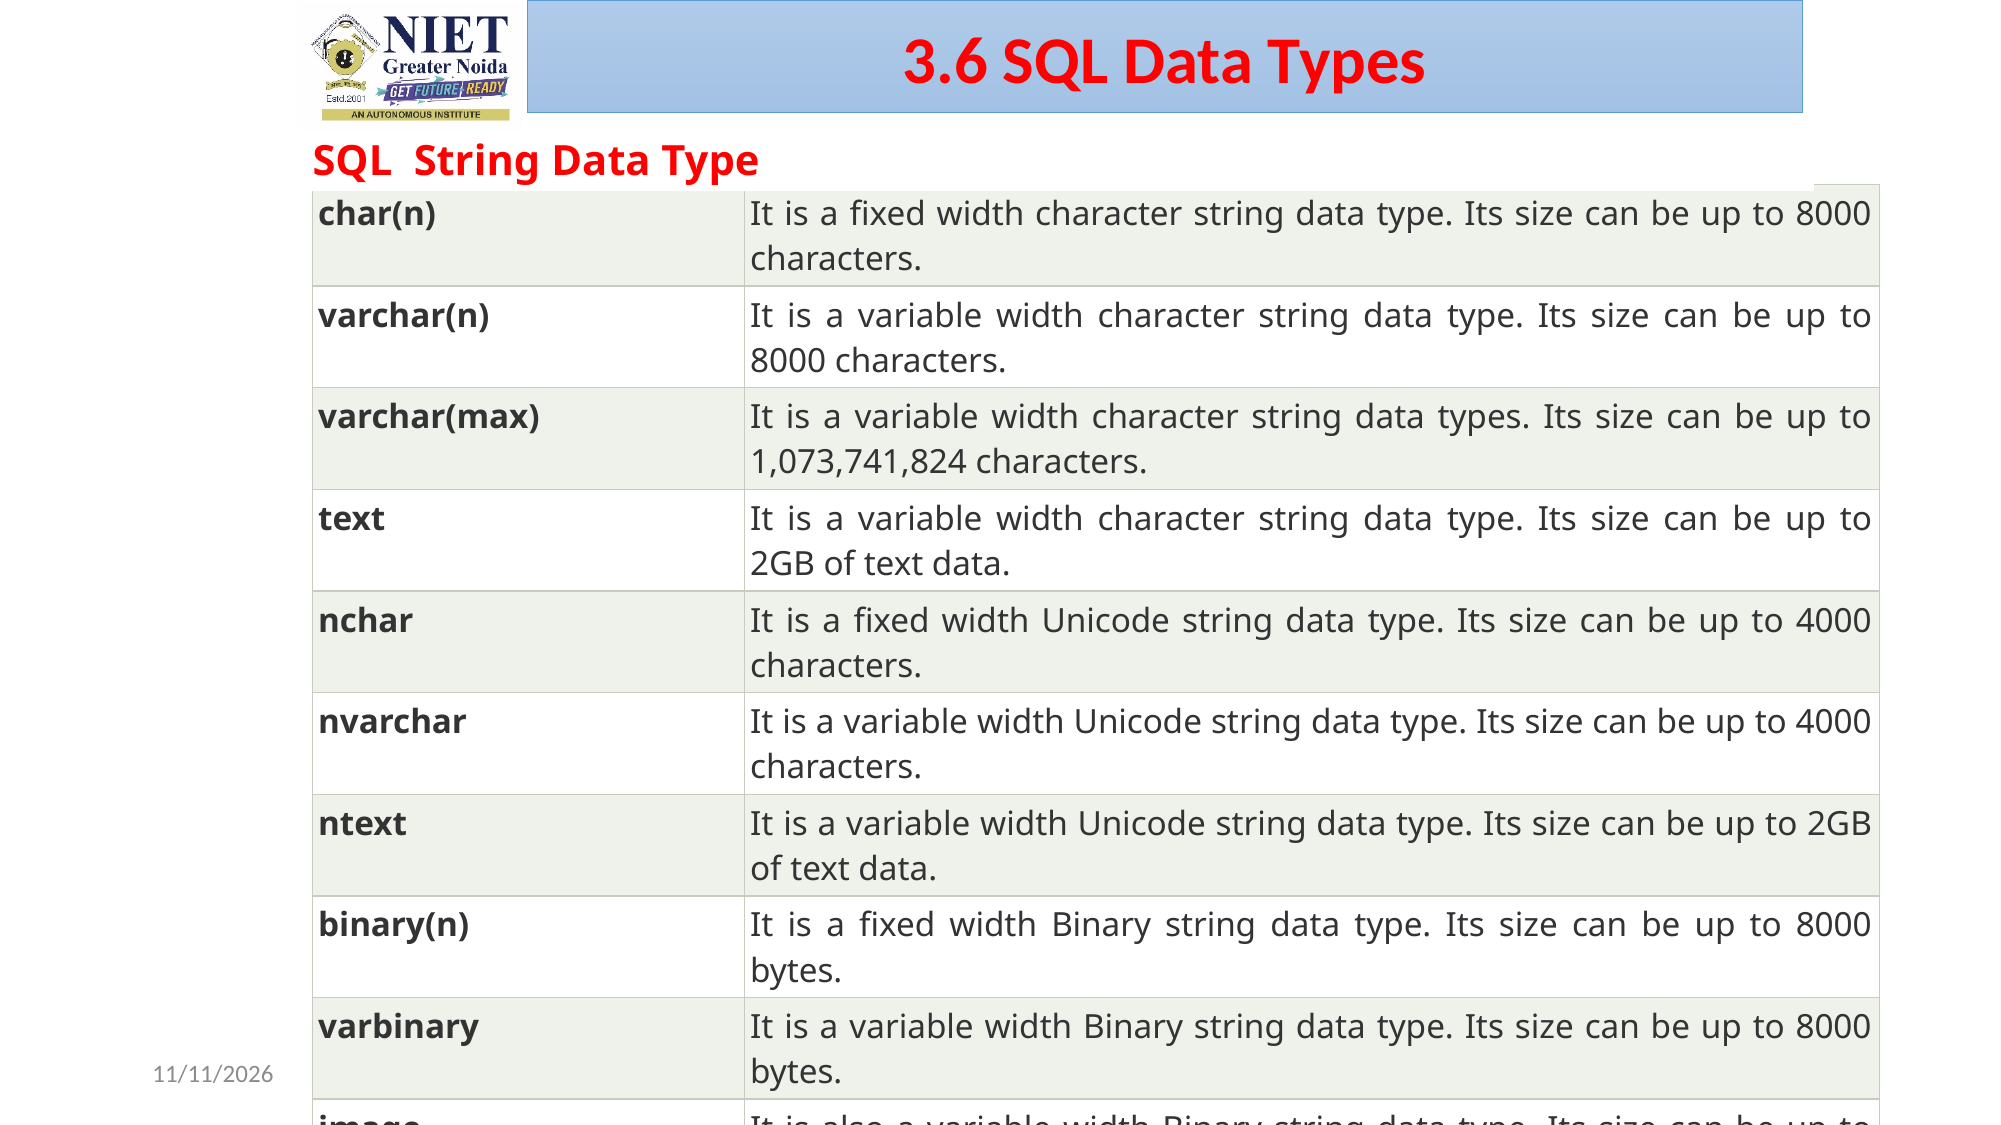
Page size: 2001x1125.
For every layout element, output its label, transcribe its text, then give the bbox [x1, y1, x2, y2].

table_cell It is a fixed width Binary string data type. Its size can be up to 8000 bytes. [745, 897, 1879, 997]
table_cell It is a fixed width Unicode string data type. Its size can be up to 4000 characters. [745, 592, 1879, 692]
text_box SQL String Data Type [297, 126, 1814, 192]
picture [297, 3, 523, 131]
table_cell binary(n) [313, 897, 744, 997]
table_cell It is a variable width character string data type. Its size can be up to 2GB of text data. [745, 490, 1879, 590]
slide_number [137, 1042, 312, 1103]
table_cell It is also a variable width Binary string data type. Its size can be up to 2GB. [745, 1100, 1879, 1125]
table_cell varchar(n) [313, 287, 744, 387]
table_cell It is a variable width character string data types. Its size can be up to 1,073,741,824 characters. [745, 388, 1879, 489]
text_box 3.6 SQL Data Types [527, 0, 1803, 113]
table_cell It is a variable width Unicode string data type. Its size can be up to 4000 characters. [745, 693, 1879, 794]
table_cell image [313, 1100, 744, 1125]
table_cell varchar(max) [313, 388, 744, 489]
table_header It is a fixed width character string data type. Its size can be up to 8000 characters. [745, 185, 1879, 285]
table_cell nvarchar [313, 693, 744, 794]
table_cell ntext [313, 795, 744, 895]
table_header char(n) [313, 192, 744, 285]
table_cell varbinary [313, 998, 744, 1098]
table_cell It is a variable width Binary string data type. Its size can be up to 8000 bytes. [745, 998, 1879, 1098]
table_cell It is a variable width Unicode string data type. Its size can be up to 2GB of text data. [745, 795, 1879, 895]
table_cell It is a variable width character string data type. Its size can be up to 8000 characters. [745, 287, 1879, 387]
table_cell text [313, 490, 744, 590]
table_cell nchar [313, 592, 744, 692]
